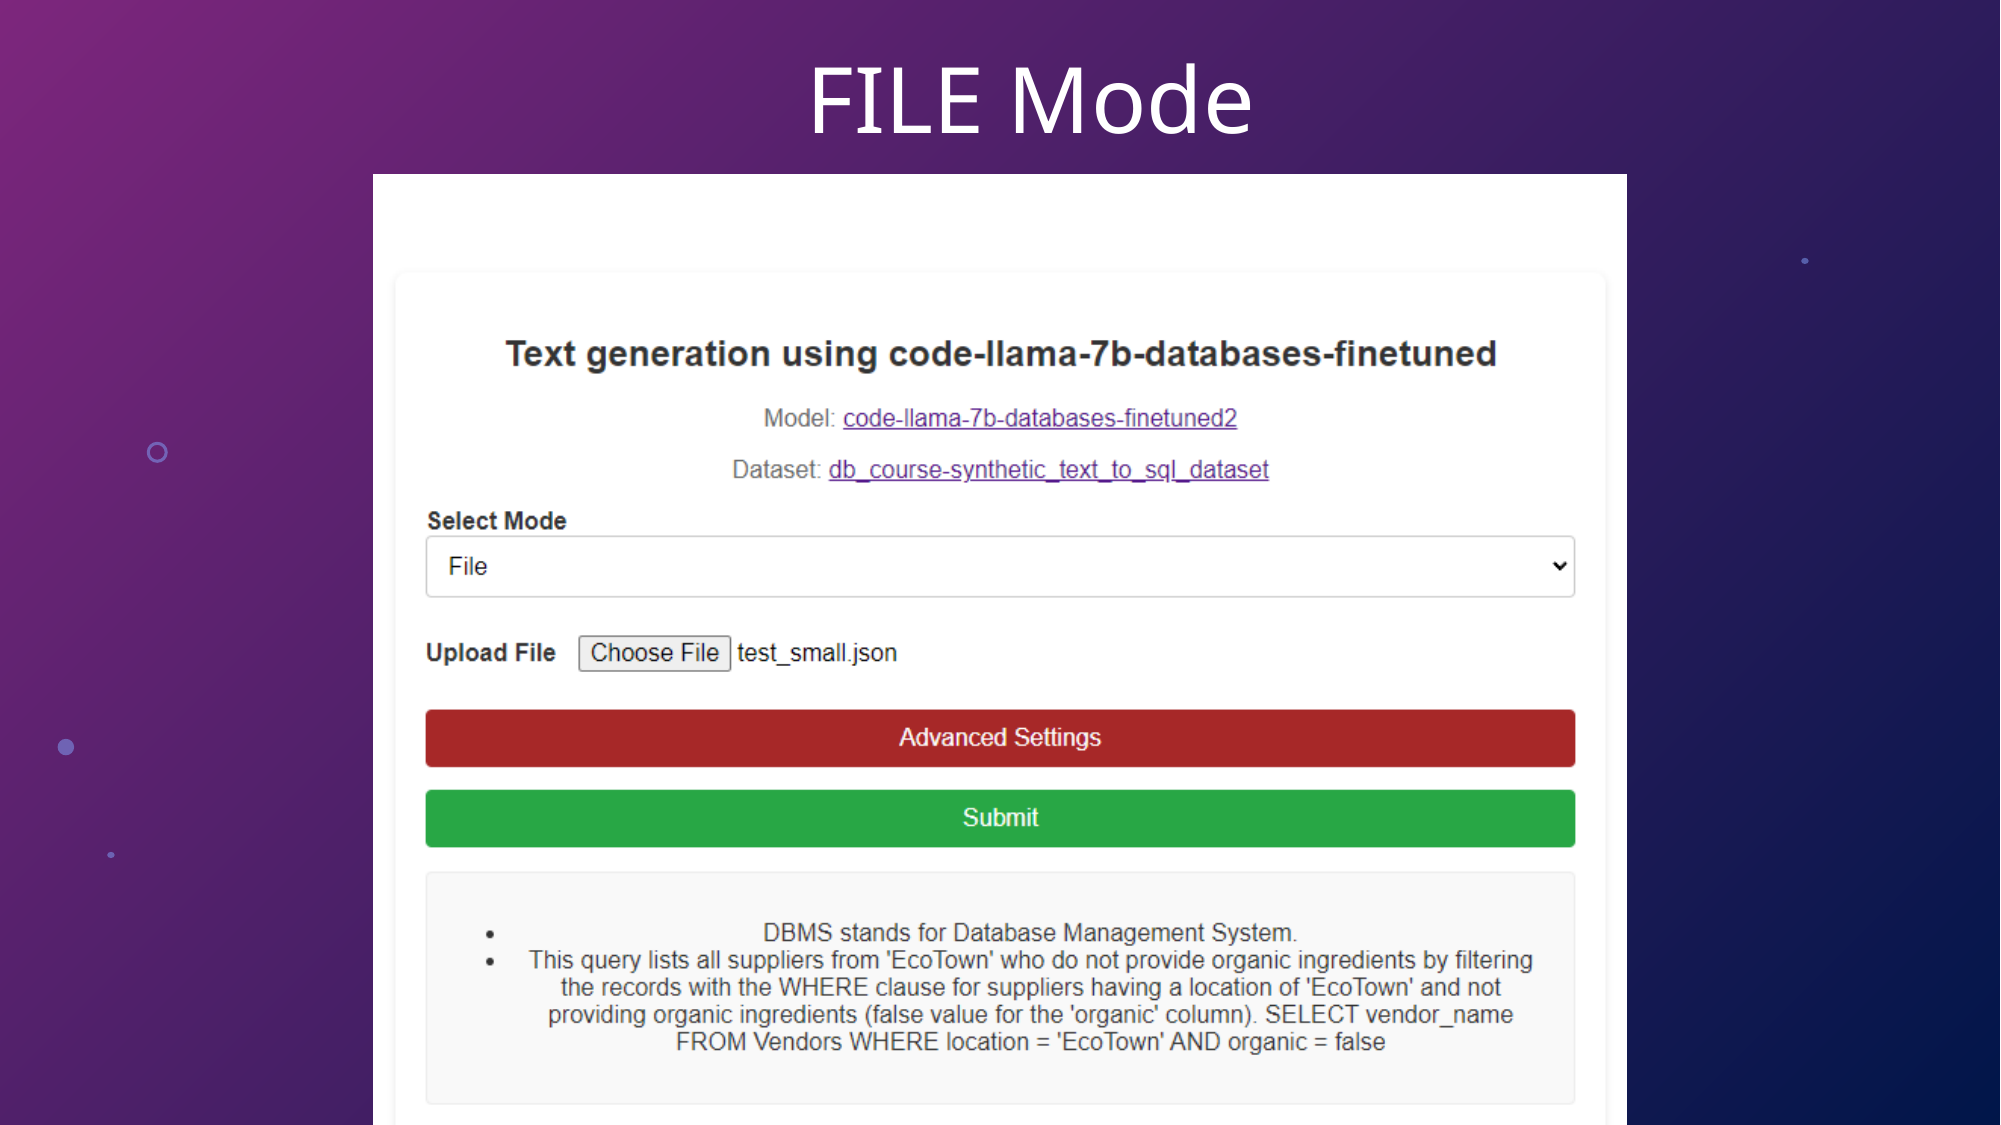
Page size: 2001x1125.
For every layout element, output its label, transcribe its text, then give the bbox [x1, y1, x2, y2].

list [373, 174, 1627, 1125]
title FILE Mode [168, 0, 1894, 234]
